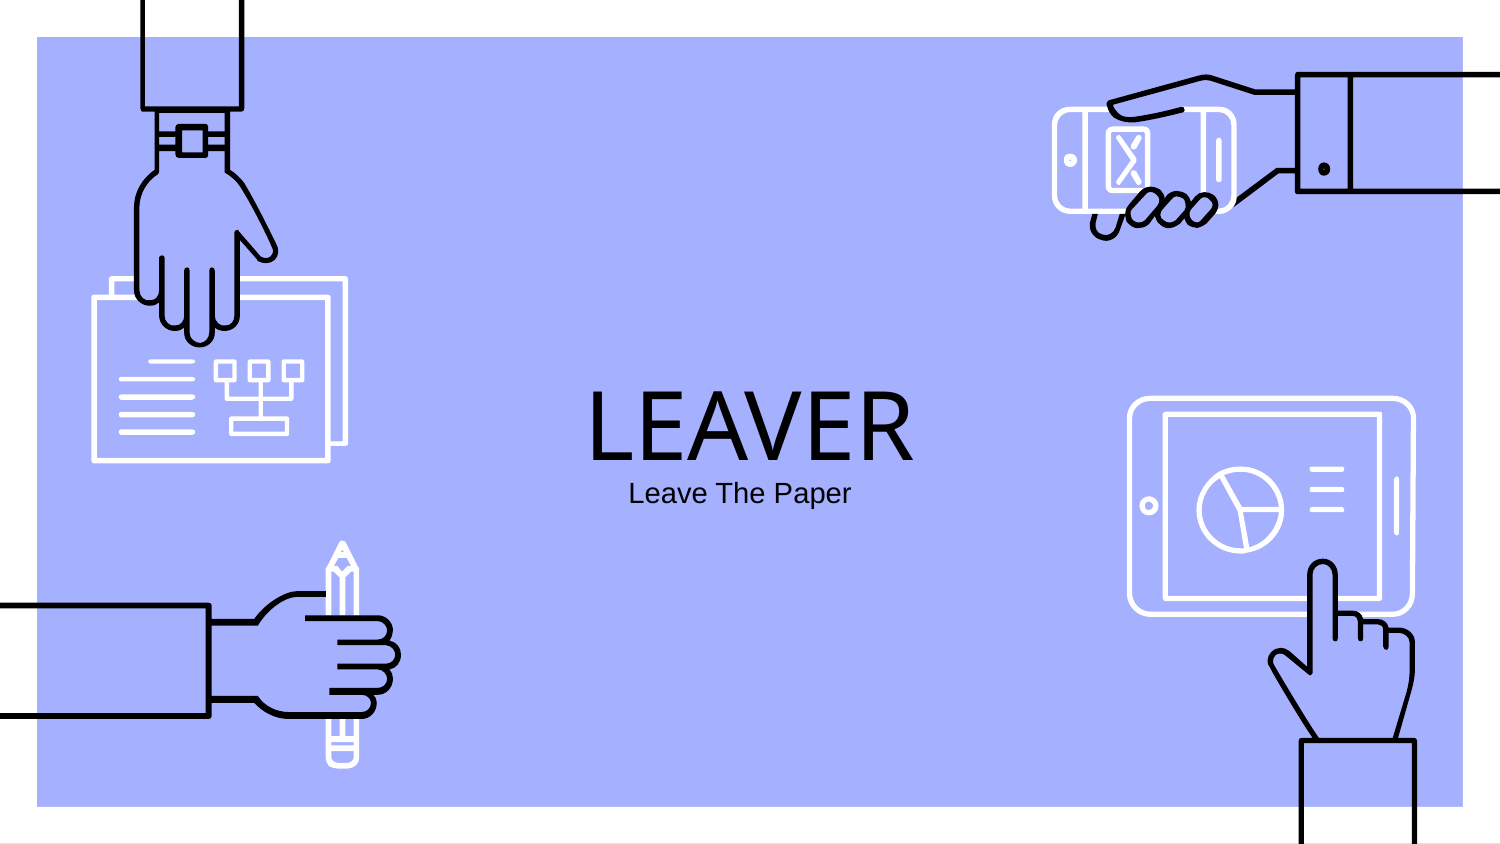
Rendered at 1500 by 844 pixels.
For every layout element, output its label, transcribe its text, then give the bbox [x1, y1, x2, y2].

text_box Leave The Paper [613, 466, 887, 517]
title LEAVER [348, 326, 1152, 517]
